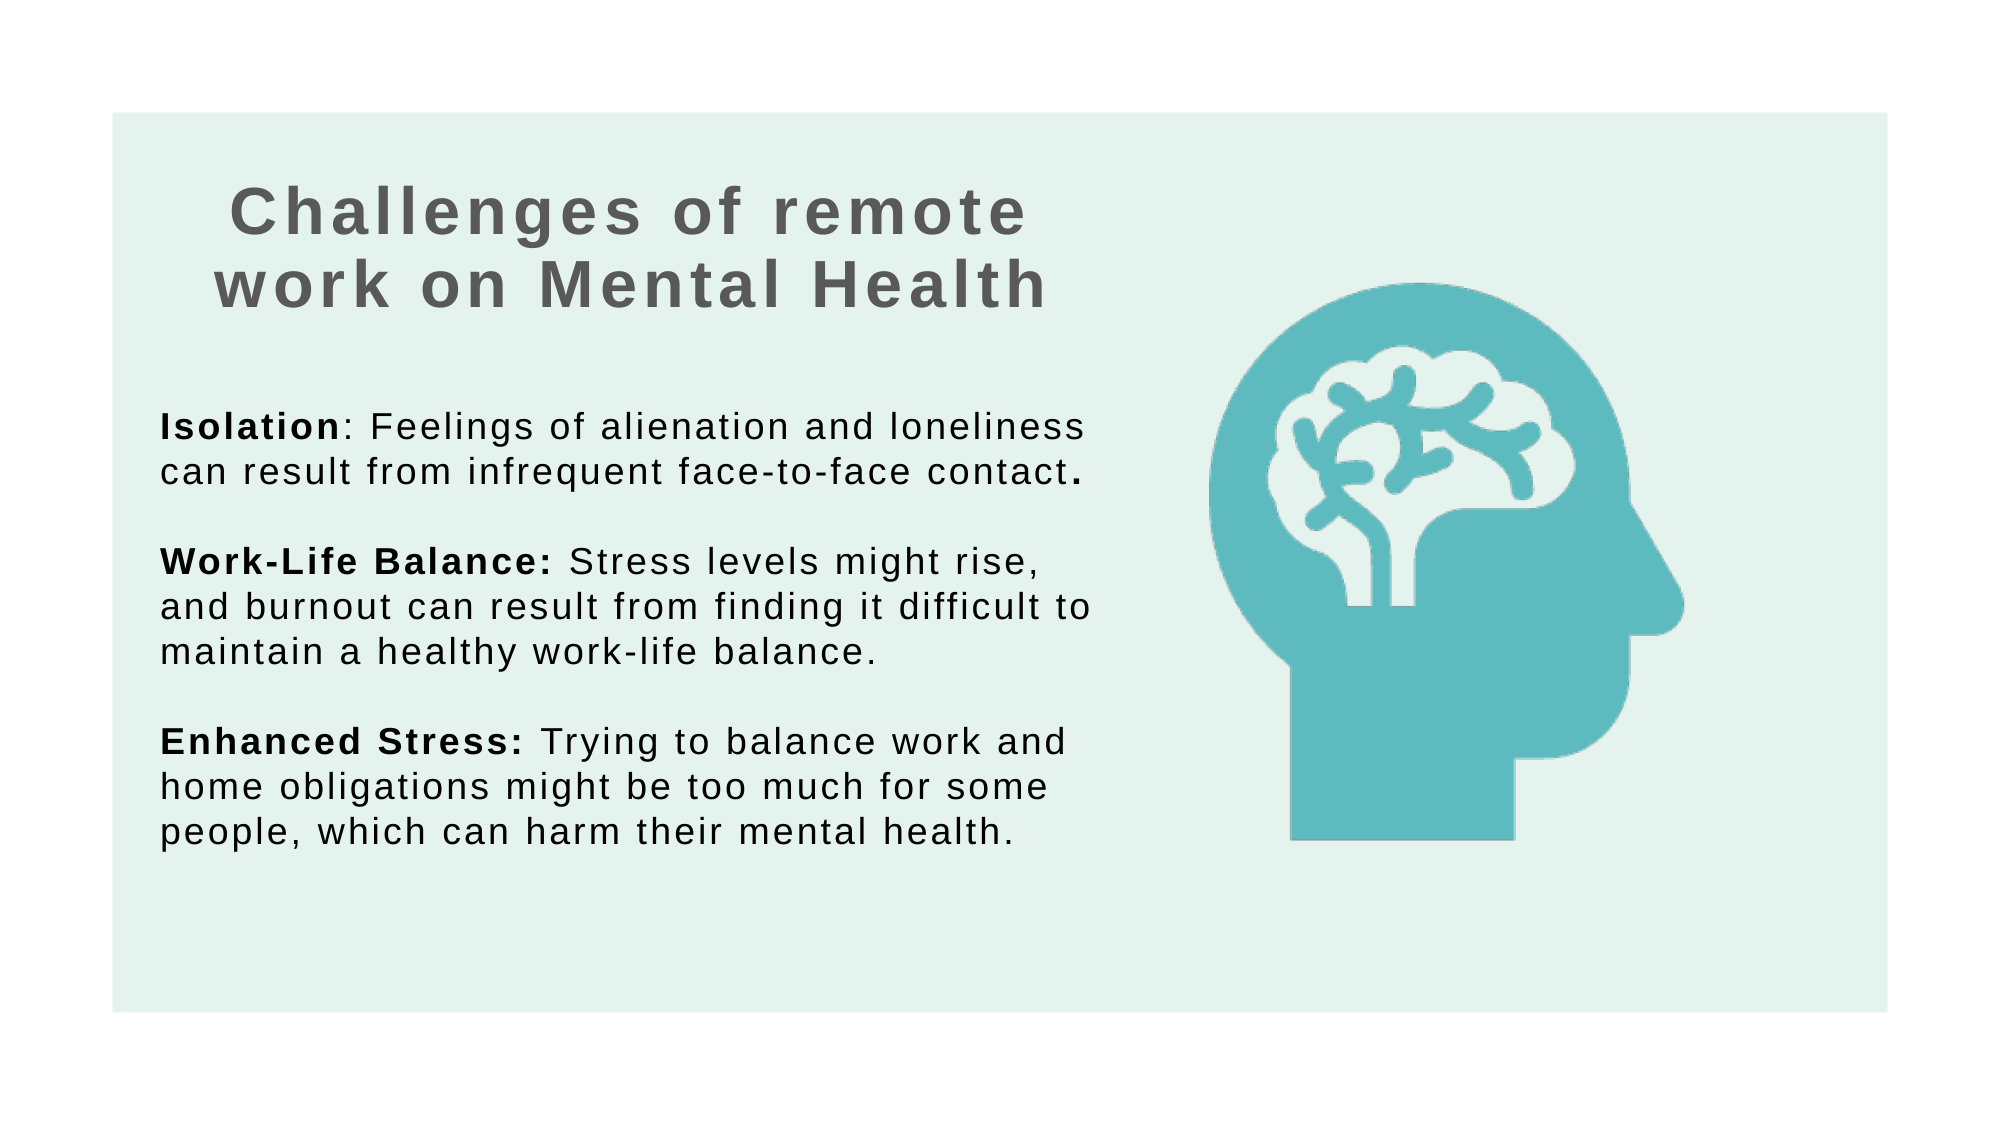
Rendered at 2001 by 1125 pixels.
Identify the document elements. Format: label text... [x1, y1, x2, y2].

picture [1117, 232, 1777, 893]
title Challenges of remote work on Mental Health [145, 145, 1118, 329]
list Isolation: Feelings of alienation and loneliness can result from infrequent face-to-face contact. Work-Life Balance: Stress levels might rise, and burnout can result from finding it difficult to maintain a healthy work-life balance. Enhanced Stress: Trying to balance work and home obligations might be too much for some people, which can harm their mental health. [145, 394, 1118, 980]
text_box [0, 0, 2000, 1125]
text_box [111, 111, 1888, 1013]
